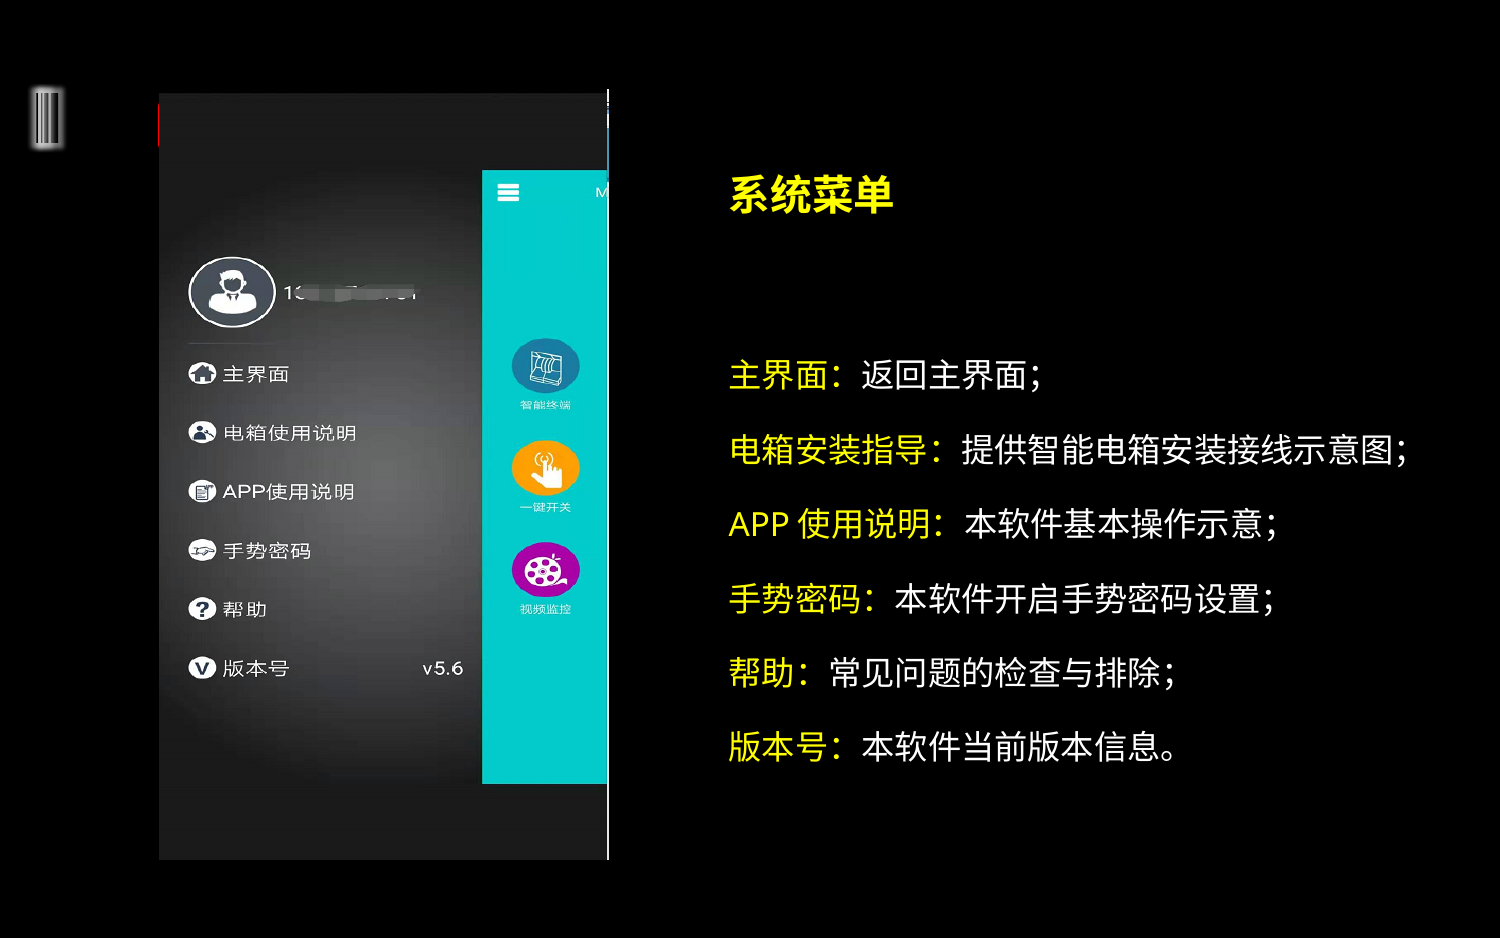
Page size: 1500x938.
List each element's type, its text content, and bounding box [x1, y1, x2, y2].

picture [158, 89, 609, 860]
text_box 主界面：返回主界面； 电箱安装指导：提供智能电箱安装接线示意图； APP使用说明：本软件基本操作示意； 手势密码：本软件开启手势密码设置； 帮助：常见问题的检查与排除； 版本号：本软件当前版本信息。 [702, 326, 1447, 729]
text_box 系统菜单 [702, 161, 1223, 233]
